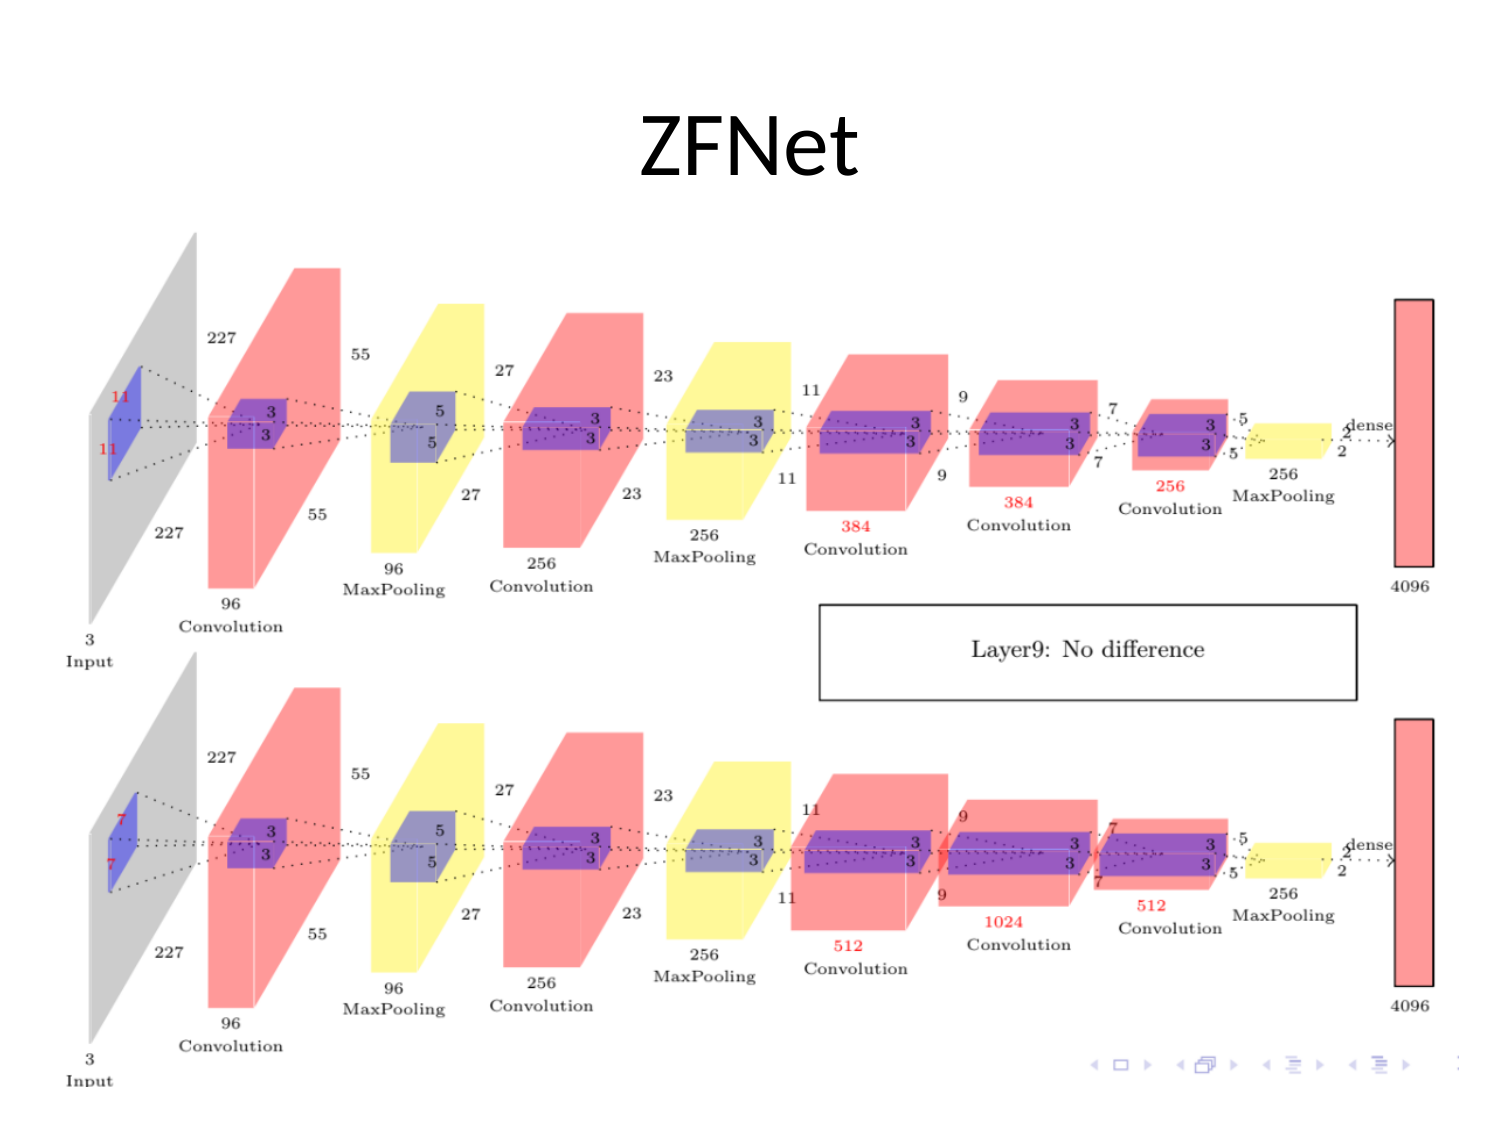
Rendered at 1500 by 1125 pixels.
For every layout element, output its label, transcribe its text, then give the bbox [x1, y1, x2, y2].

picture [17, 219, 1459, 1088]
title ZFNet [75, 45, 1425, 218]
